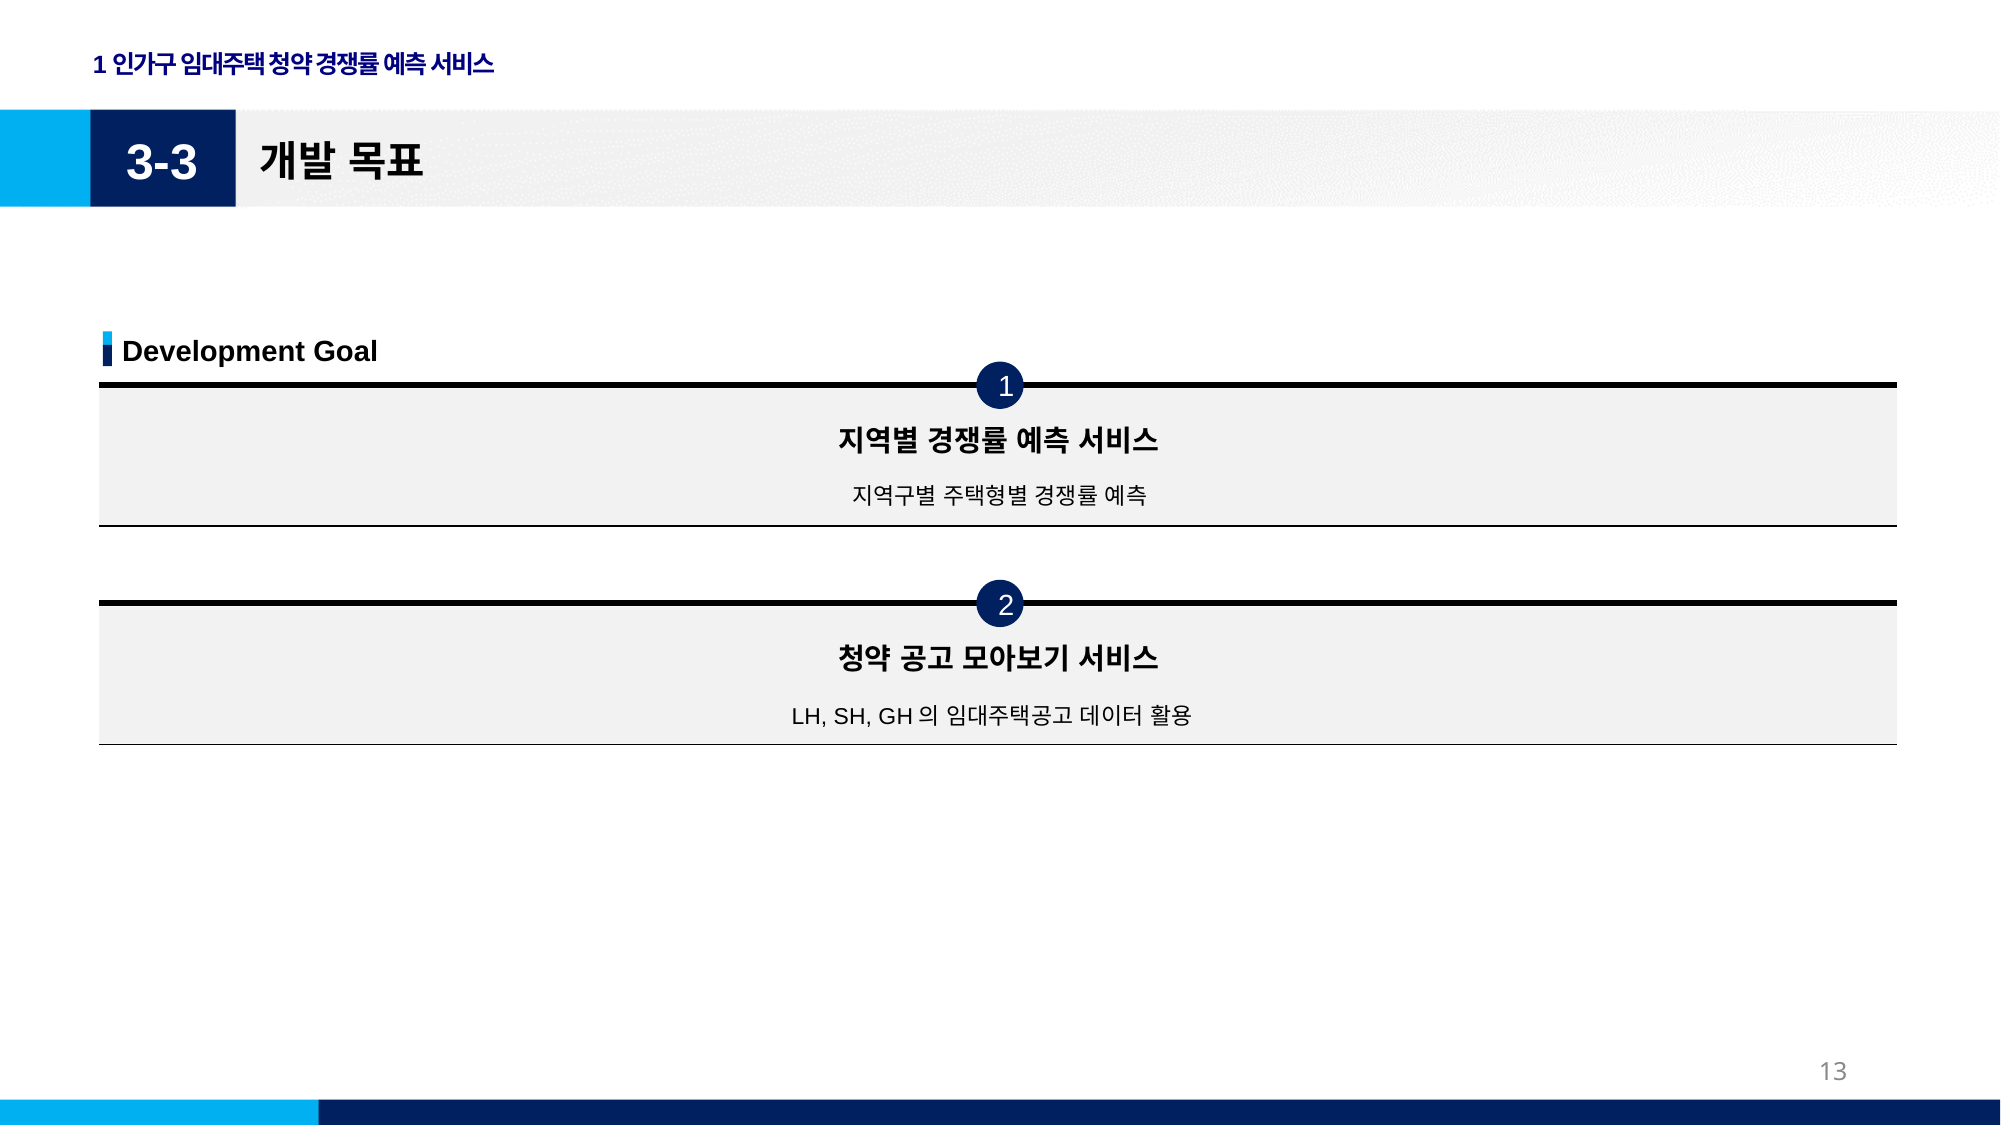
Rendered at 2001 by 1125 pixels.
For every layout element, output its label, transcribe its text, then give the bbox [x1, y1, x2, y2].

picture [0, 0, 2001, 1125]
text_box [98, 579, 1898, 745]
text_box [98, 361, 1898, 527]
text_box 개발 목표 [245, 127, 845, 193]
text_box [102, 324, 704, 358]
text_box 1인가구 임대주택 청약 경쟁률 예측 서비스 [78, 41, 621, 87]
slide_number 13 [1412, 1042, 1863, 1103]
text_box 3-3 [90, 122, 235, 197]
